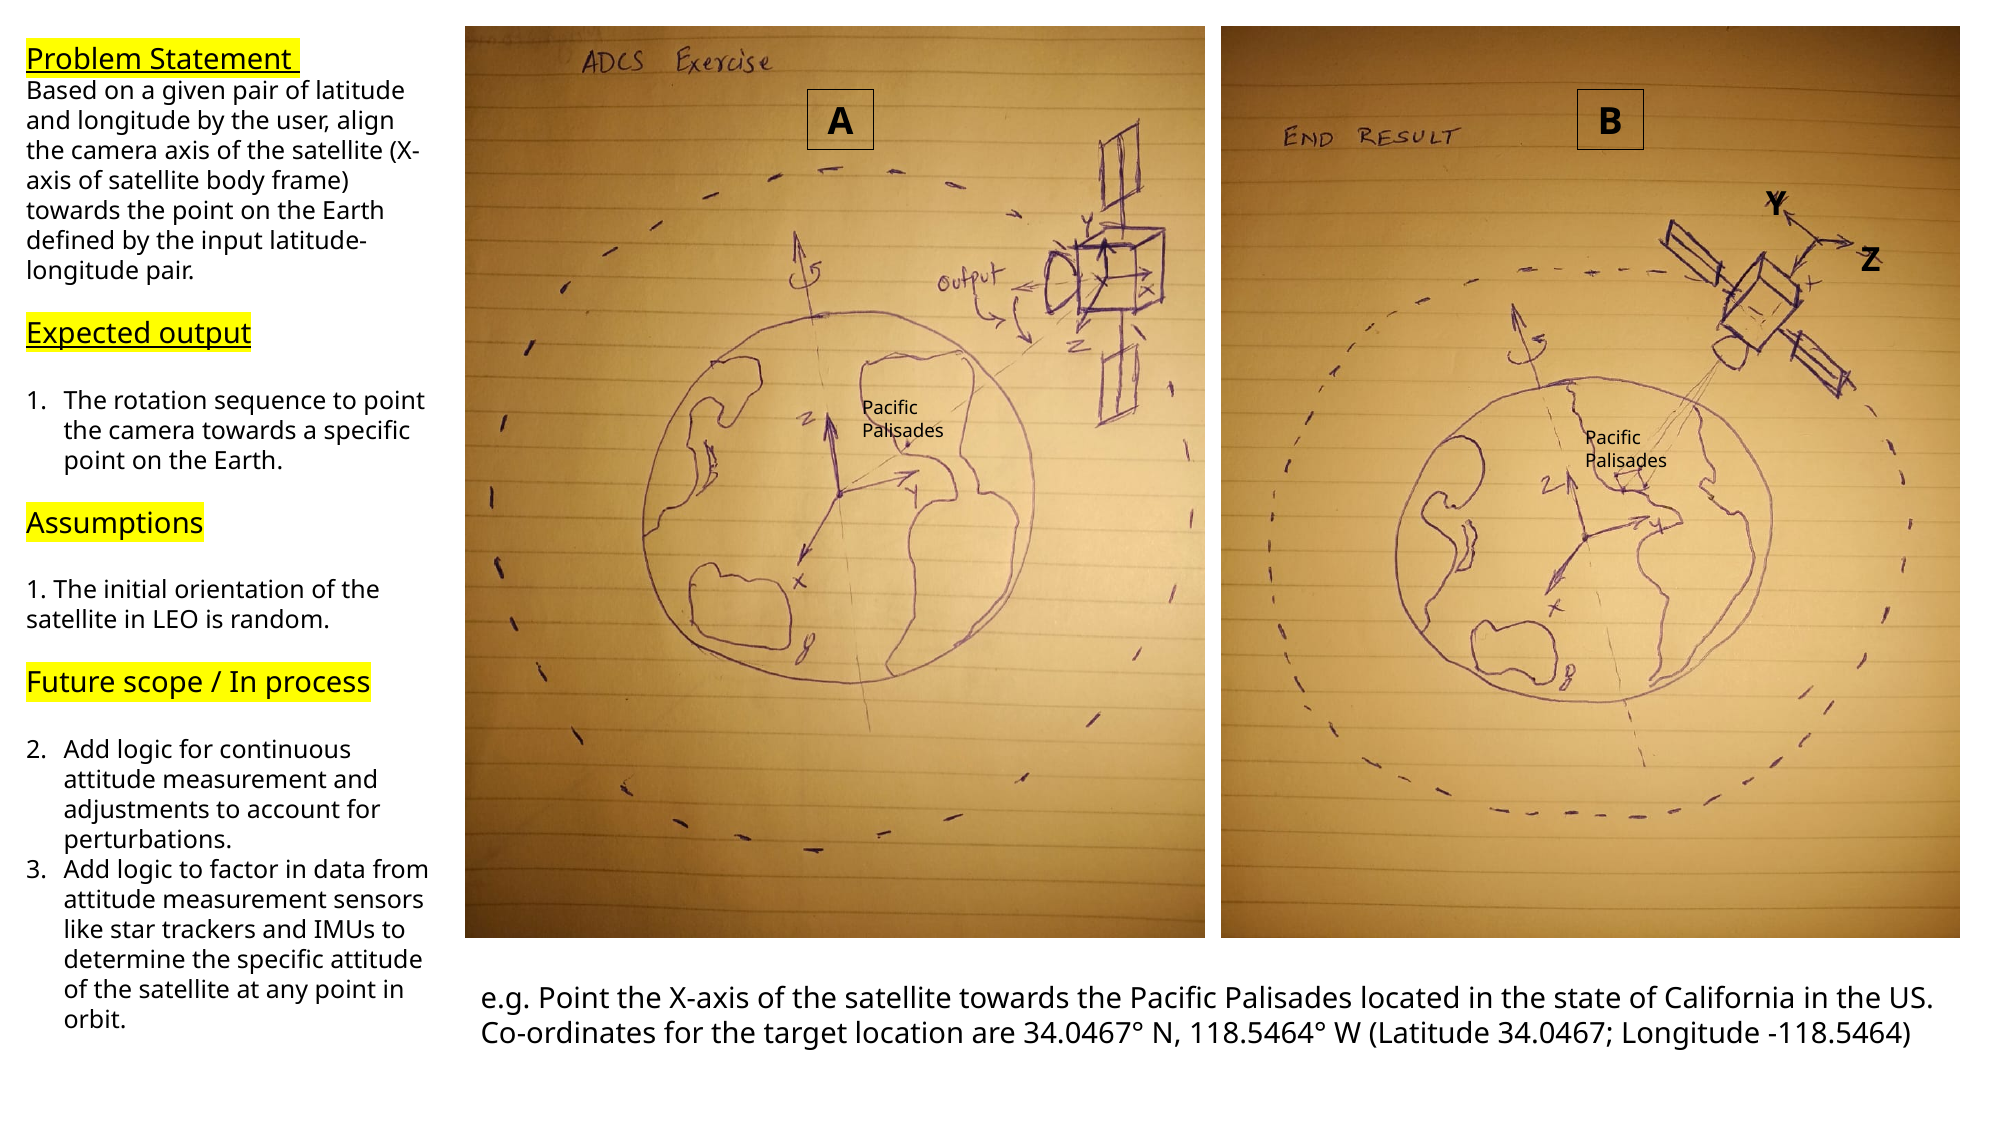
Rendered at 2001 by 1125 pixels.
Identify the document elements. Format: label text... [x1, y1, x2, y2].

picture [1220, 25, 1960, 939]
picture [465, 25, 1205, 939]
text_box Problem Statement Based on a given pair of latitude and longitude by the user, align the camera axis of the satellite (X-axis of satellite body frame) towards the point on the Earth defined by the input latitude-longitude pair. Expected output The rotation sequence to point the camera towards a specific point on the Earth. Assumptions 1. The initial orientation of the satellite in LEO is random. Future scope / In process Add logic for continuous attitude measurement and adjustments to account for perturbations. Add logic to factor in data from attitude measurement sensors like star trackers and IMUs to determine the specific attitude of the satellite at any point in orbit. [11, 32, 450, 1071]
text_box e.g. Point the X-axis of the satellite towards the Pacific Palisades located in the state of California in the US. Co-ordinates for the target location are 34.0467° N, 118.5464° W (Latitude 34.0467; Longitude -118.5464) [465, 972, 1960, 1057]
